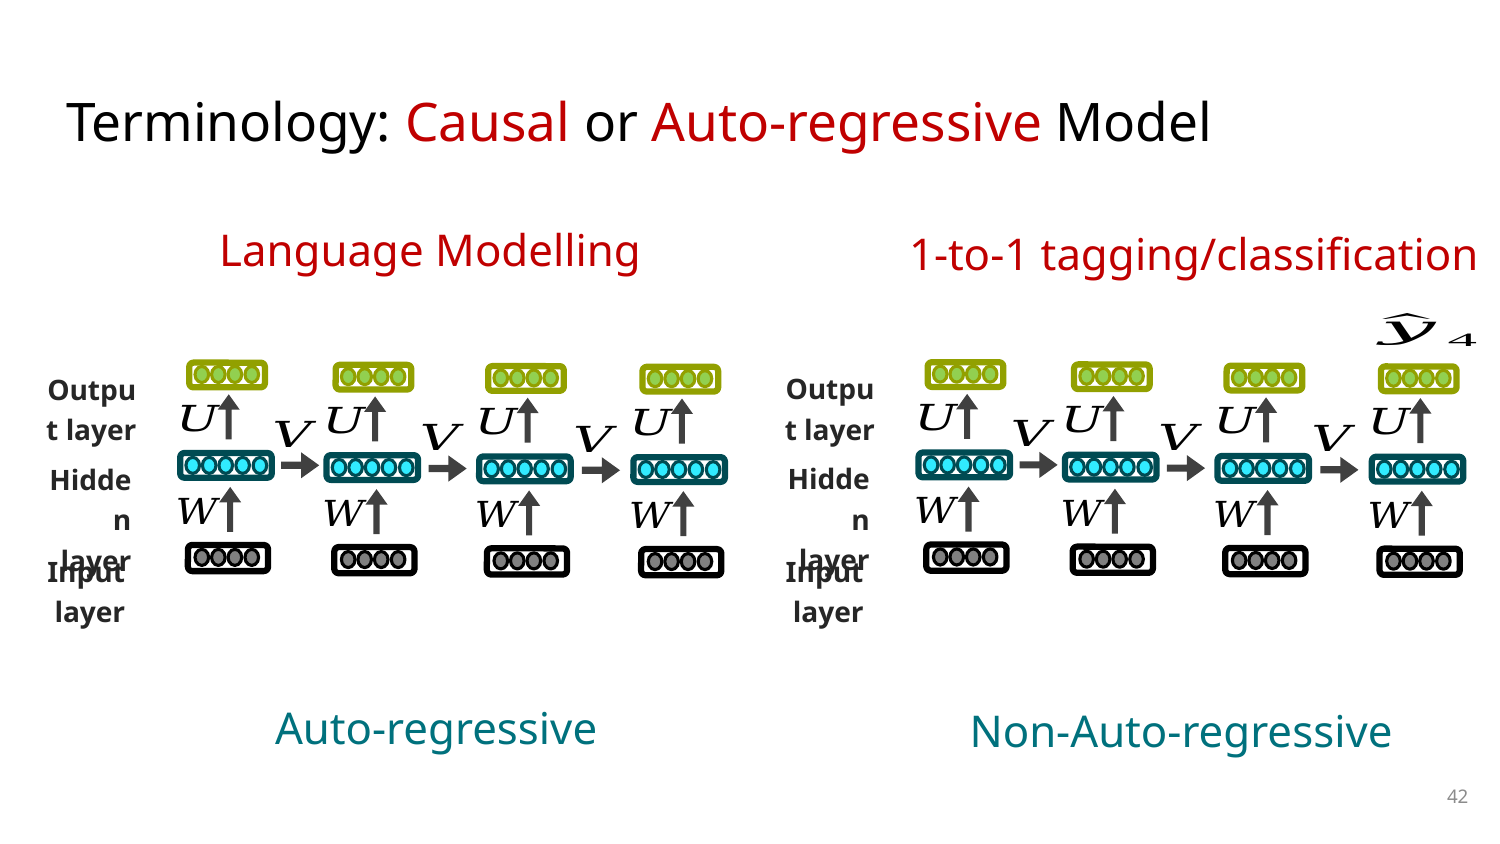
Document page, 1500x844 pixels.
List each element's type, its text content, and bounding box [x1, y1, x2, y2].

text_box 1-to-1 tagging/classification [897, 227, 1495, 363]
text_box [1271, 458, 1289, 479]
text_box [550, 458, 568, 480]
text_box [515, 458, 533, 479]
text_box [1401, 551, 1418, 572]
text_box [541, 550, 560, 571]
title Terminology: Causal or Auto-regressive Model [51, 72, 1449, 167]
text_box [484, 546, 570, 577]
text_box [1237, 458, 1255, 479]
text_box [1230, 550, 1247, 571]
text_box [579, 455, 623, 486]
text_box Hidden layer [764, 449, 881, 487]
text_box Input layer [33, 542, 137, 580]
text_box [640, 364, 721, 394]
text_box [1407, 395, 1434, 446]
text_box [679, 551, 697, 572]
text_box [637, 459, 654, 480]
text_box [1254, 487, 1281, 538]
text_box [363, 487, 390, 537]
text_box [333, 362, 414, 392]
text_box [532, 458, 550, 479]
text_box [185, 542, 271, 574]
text_box [200, 455, 217, 476]
text_box [931, 546, 948, 568]
text_box [1442, 459, 1461, 480]
text_box [964, 546, 982, 568]
text_box [1164, 453, 1208, 484]
text_box [1223, 545, 1308, 577]
text_box [242, 547, 261, 568]
text_box [1102, 486, 1128, 536]
text_box [508, 550, 526, 571]
text_box [1077, 549, 1095, 570]
text_box [1263, 550, 1281, 571]
text_box Auto-regressive [123, 700, 749, 772]
text_box [346, 457, 364, 478]
text_box [324, 453, 421, 482]
text_box [947, 546, 965, 568]
text_box Hidden layer [26, 449, 143, 488]
text_box [1425, 459, 1443, 480]
text_box [916, 450, 1013, 480]
text_box [1215, 453, 1312, 483]
text_box [339, 549, 356, 570]
text_box [1110, 549, 1128, 570]
text_box [215, 392, 242, 442]
text_box [1246, 550, 1264, 571]
text_box [1100, 393, 1127, 444]
text_box [216, 455, 234, 476]
text_box [1408, 488, 1435, 538]
text_box [363, 457, 381, 478]
text_box [178, 450, 274, 480]
text_box [687, 459, 704, 480]
text_box [653, 459, 671, 480]
text_box [1085, 457, 1102, 478]
text_box [477, 454, 573, 484]
text_box [524, 550, 542, 571]
text_box Language Modelling [117, 222, 743, 294]
text_box [972, 454, 990, 476]
text_box [670, 459, 687, 480]
text_box [226, 547, 243, 568]
text_box Output layer [770, 359, 887, 397]
text_box [670, 489, 697, 539]
text_box [486, 363, 566, 393]
text_box [209, 547, 226, 568]
text_box [355, 549, 373, 570]
text_box [217, 484, 244, 535]
text_box [924, 542, 1009, 573]
text_box [955, 484, 982, 534]
text_box [1384, 551, 1402, 572]
text_box [251, 455, 269, 476]
text_box [922, 454, 939, 476]
text_box [1101, 457, 1119, 478]
slide_number 42 [1389, 764, 1480, 830]
text_box [639, 546, 724, 578]
text_box [646, 551, 663, 572]
text_box [482, 458, 500, 479]
text_box [187, 360, 268, 390]
text_box [499, 458, 516, 479]
text_box [925, 360, 1006, 390]
text_box [1221, 458, 1238, 479]
text_box [491, 550, 509, 571]
text_box [1408, 459, 1426, 480]
text_box [1062, 452, 1159, 482]
text_box [330, 457, 347, 478]
text_box [1377, 546, 1462, 577]
text_box [426, 453, 469, 484]
text_box [516, 488, 543, 538]
text_box Input layer [772, 541, 875, 579]
text_box [1318, 454, 1361, 485]
text_box [981, 546, 1000, 568]
text_box [989, 455, 1008, 476]
text_box [1392, 459, 1409, 480]
text_box [631, 455, 727, 484]
text_box [183, 455, 201, 476]
text_box [955, 454, 972, 476]
text_box [696, 551, 714, 572]
text_box [1369, 454, 1466, 484]
text_box [1118, 457, 1136, 478]
text_box [662, 551, 680, 572]
text_box [397, 457, 416, 478]
text_box [704, 459, 722, 480]
text_box [1094, 549, 1111, 570]
text_box [954, 391, 981, 441]
text_box [1135, 457, 1154, 478]
text_box [1071, 362, 1152, 392]
text_box [1017, 449, 1060, 480]
text_box [1378, 364, 1459, 394]
text_box [1280, 550, 1298, 571]
text_box [1127, 549, 1146, 570]
text_box [1288, 458, 1307, 479]
text_box [389, 549, 407, 570]
text_box [279, 450, 322, 481]
text_box [192, 547, 210, 568]
text_box [1375, 459, 1393, 480]
text_box [514, 395, 541, 445]
text_box [380, 457, 398, 478]
text_box Non-Auto-regressive [914, 704, 1449, 775]
text_box [1434, 551, 1453, 572]
text_box [1068, 457, 1086, 478]
text_box [1417, 551, 1435, 572]
text_box [233, 455, 251, 476]
text_box [332, 544, 417, 576]
text_box [362, 394, 389, 444]
text_box [1224, 363, 1305, 393]
text_box [372, 549, 390, 570]
text_box [669, 396, 695, 446]
text_box [938, 454, 956, 476]
text_box [1253, 395, 1279, 445]
text_box [1254, 458, 1271, 479]
text_box Output layer [32, 359, 148, 398]
text_box [1070, 544, 1156, 575]
